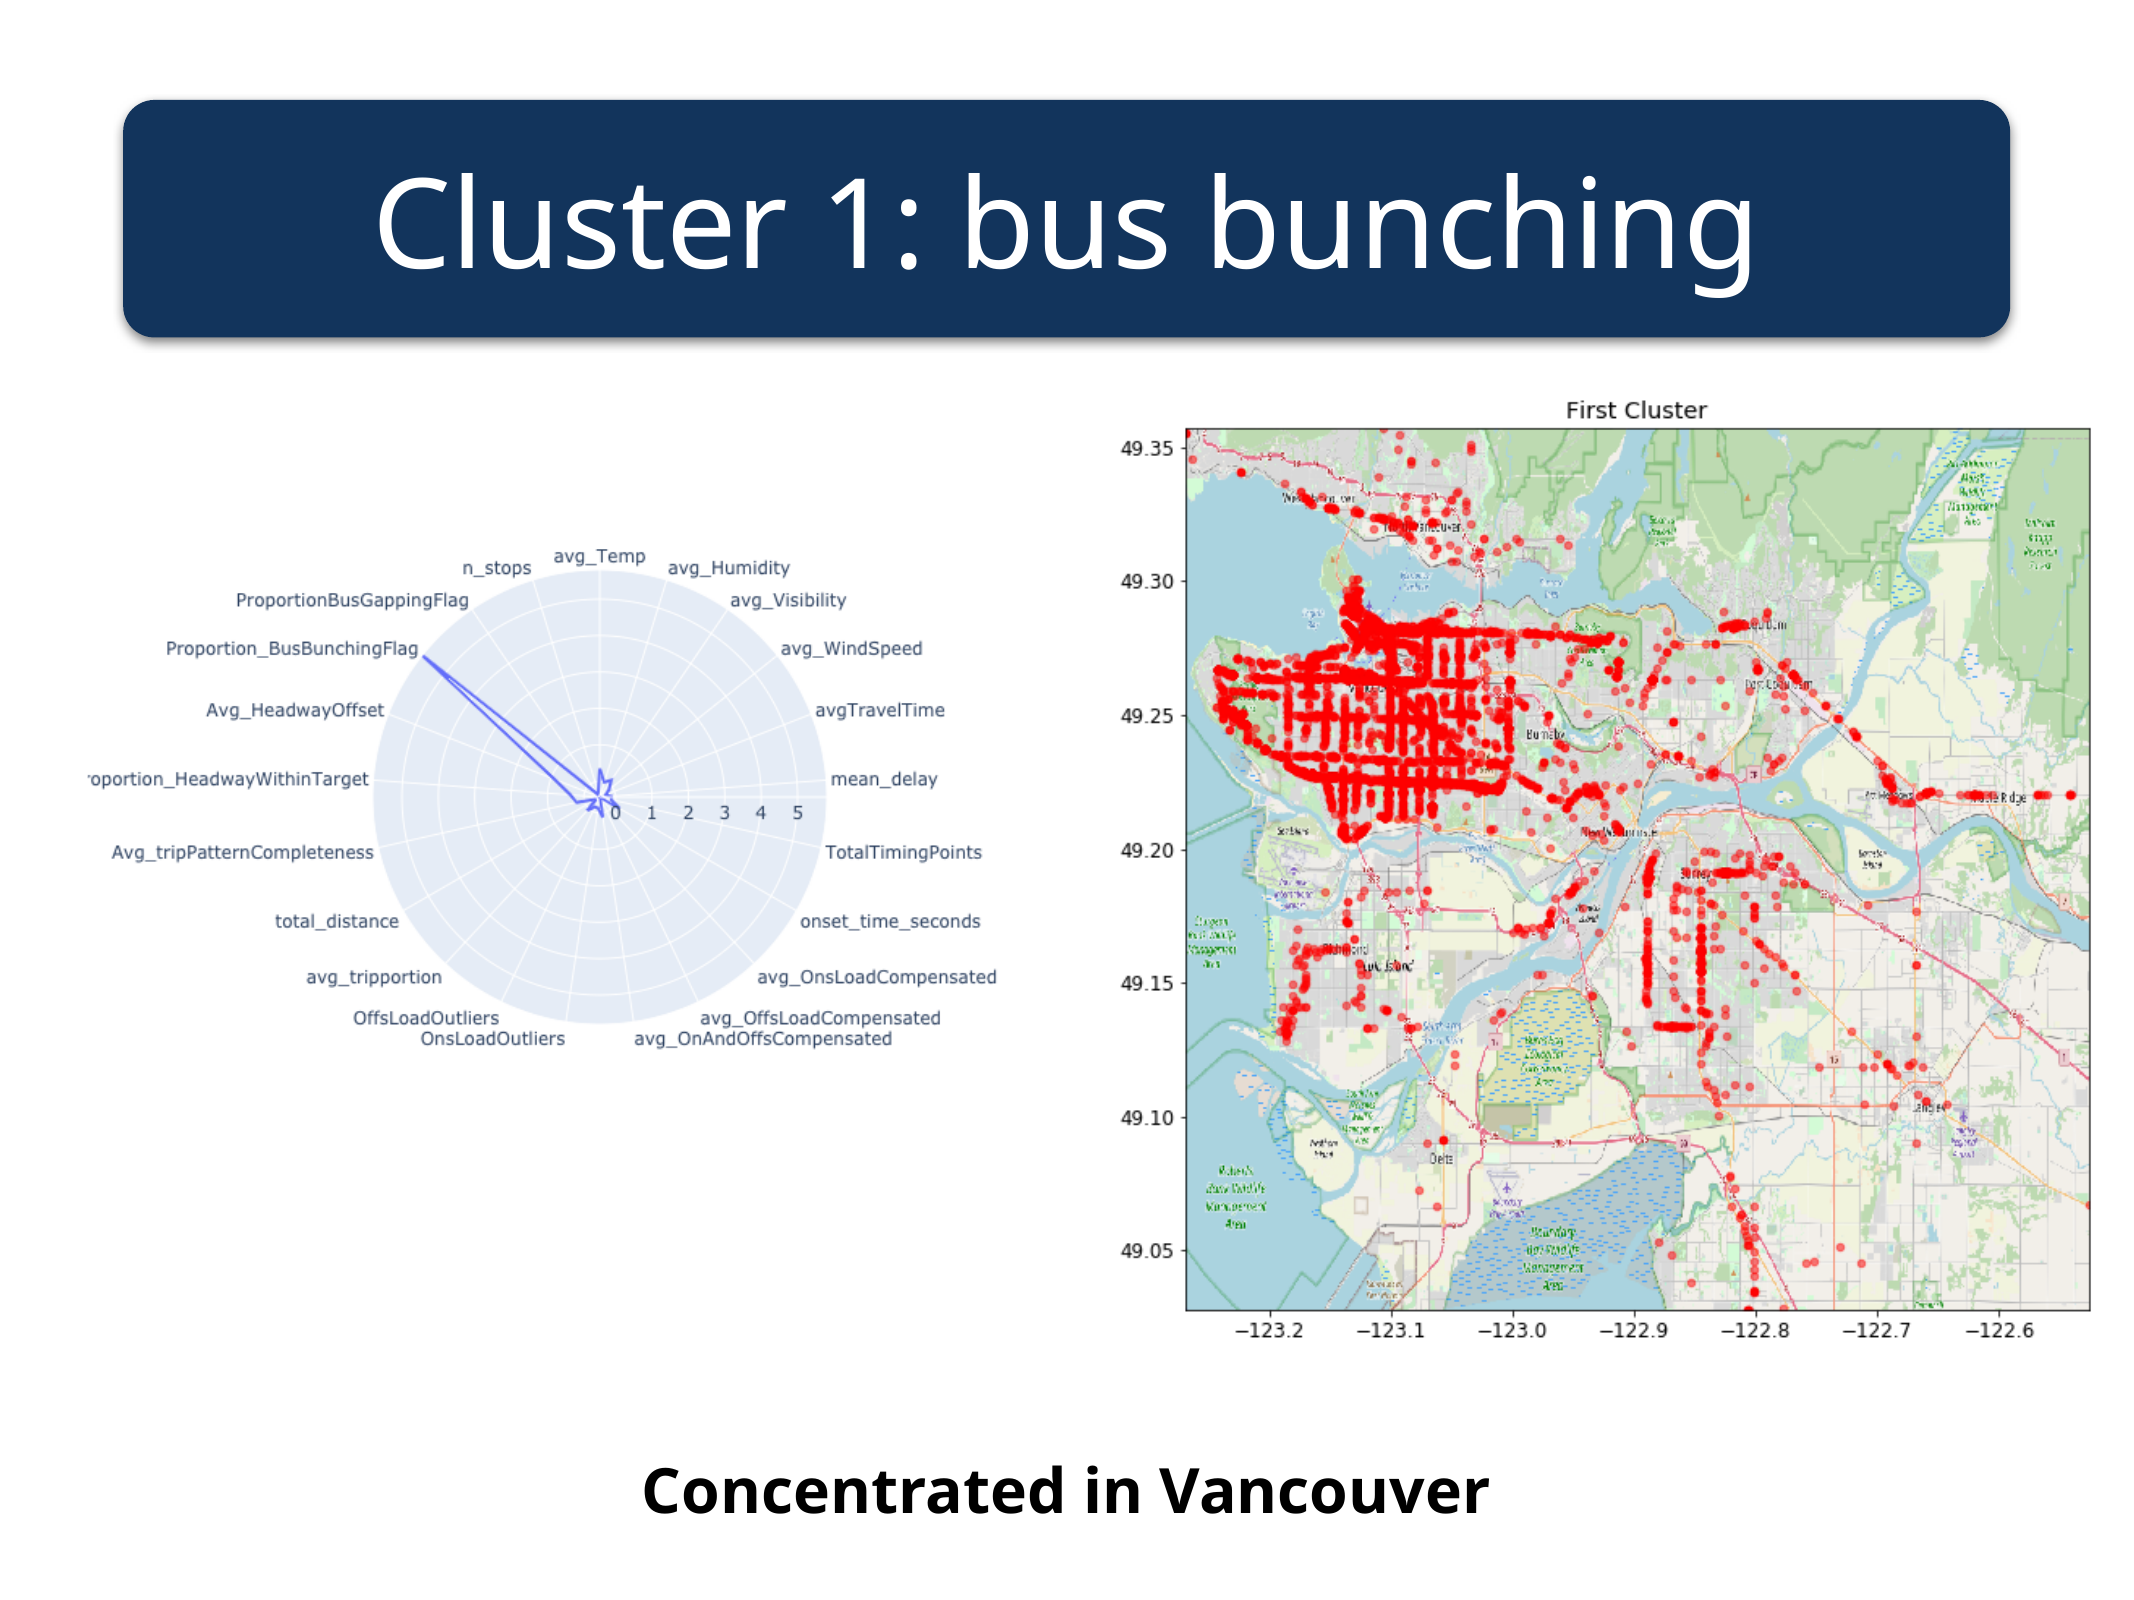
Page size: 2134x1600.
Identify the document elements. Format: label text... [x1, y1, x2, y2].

text_box Concentrated in Vancouver [633, 1443, 1500, 1535]
picture [1117, 371, 2129, 1375]
text_box Cluster 1: bus bunching [123, 99, 2011, 338]
picture [87, 526, 1005, 1074]
